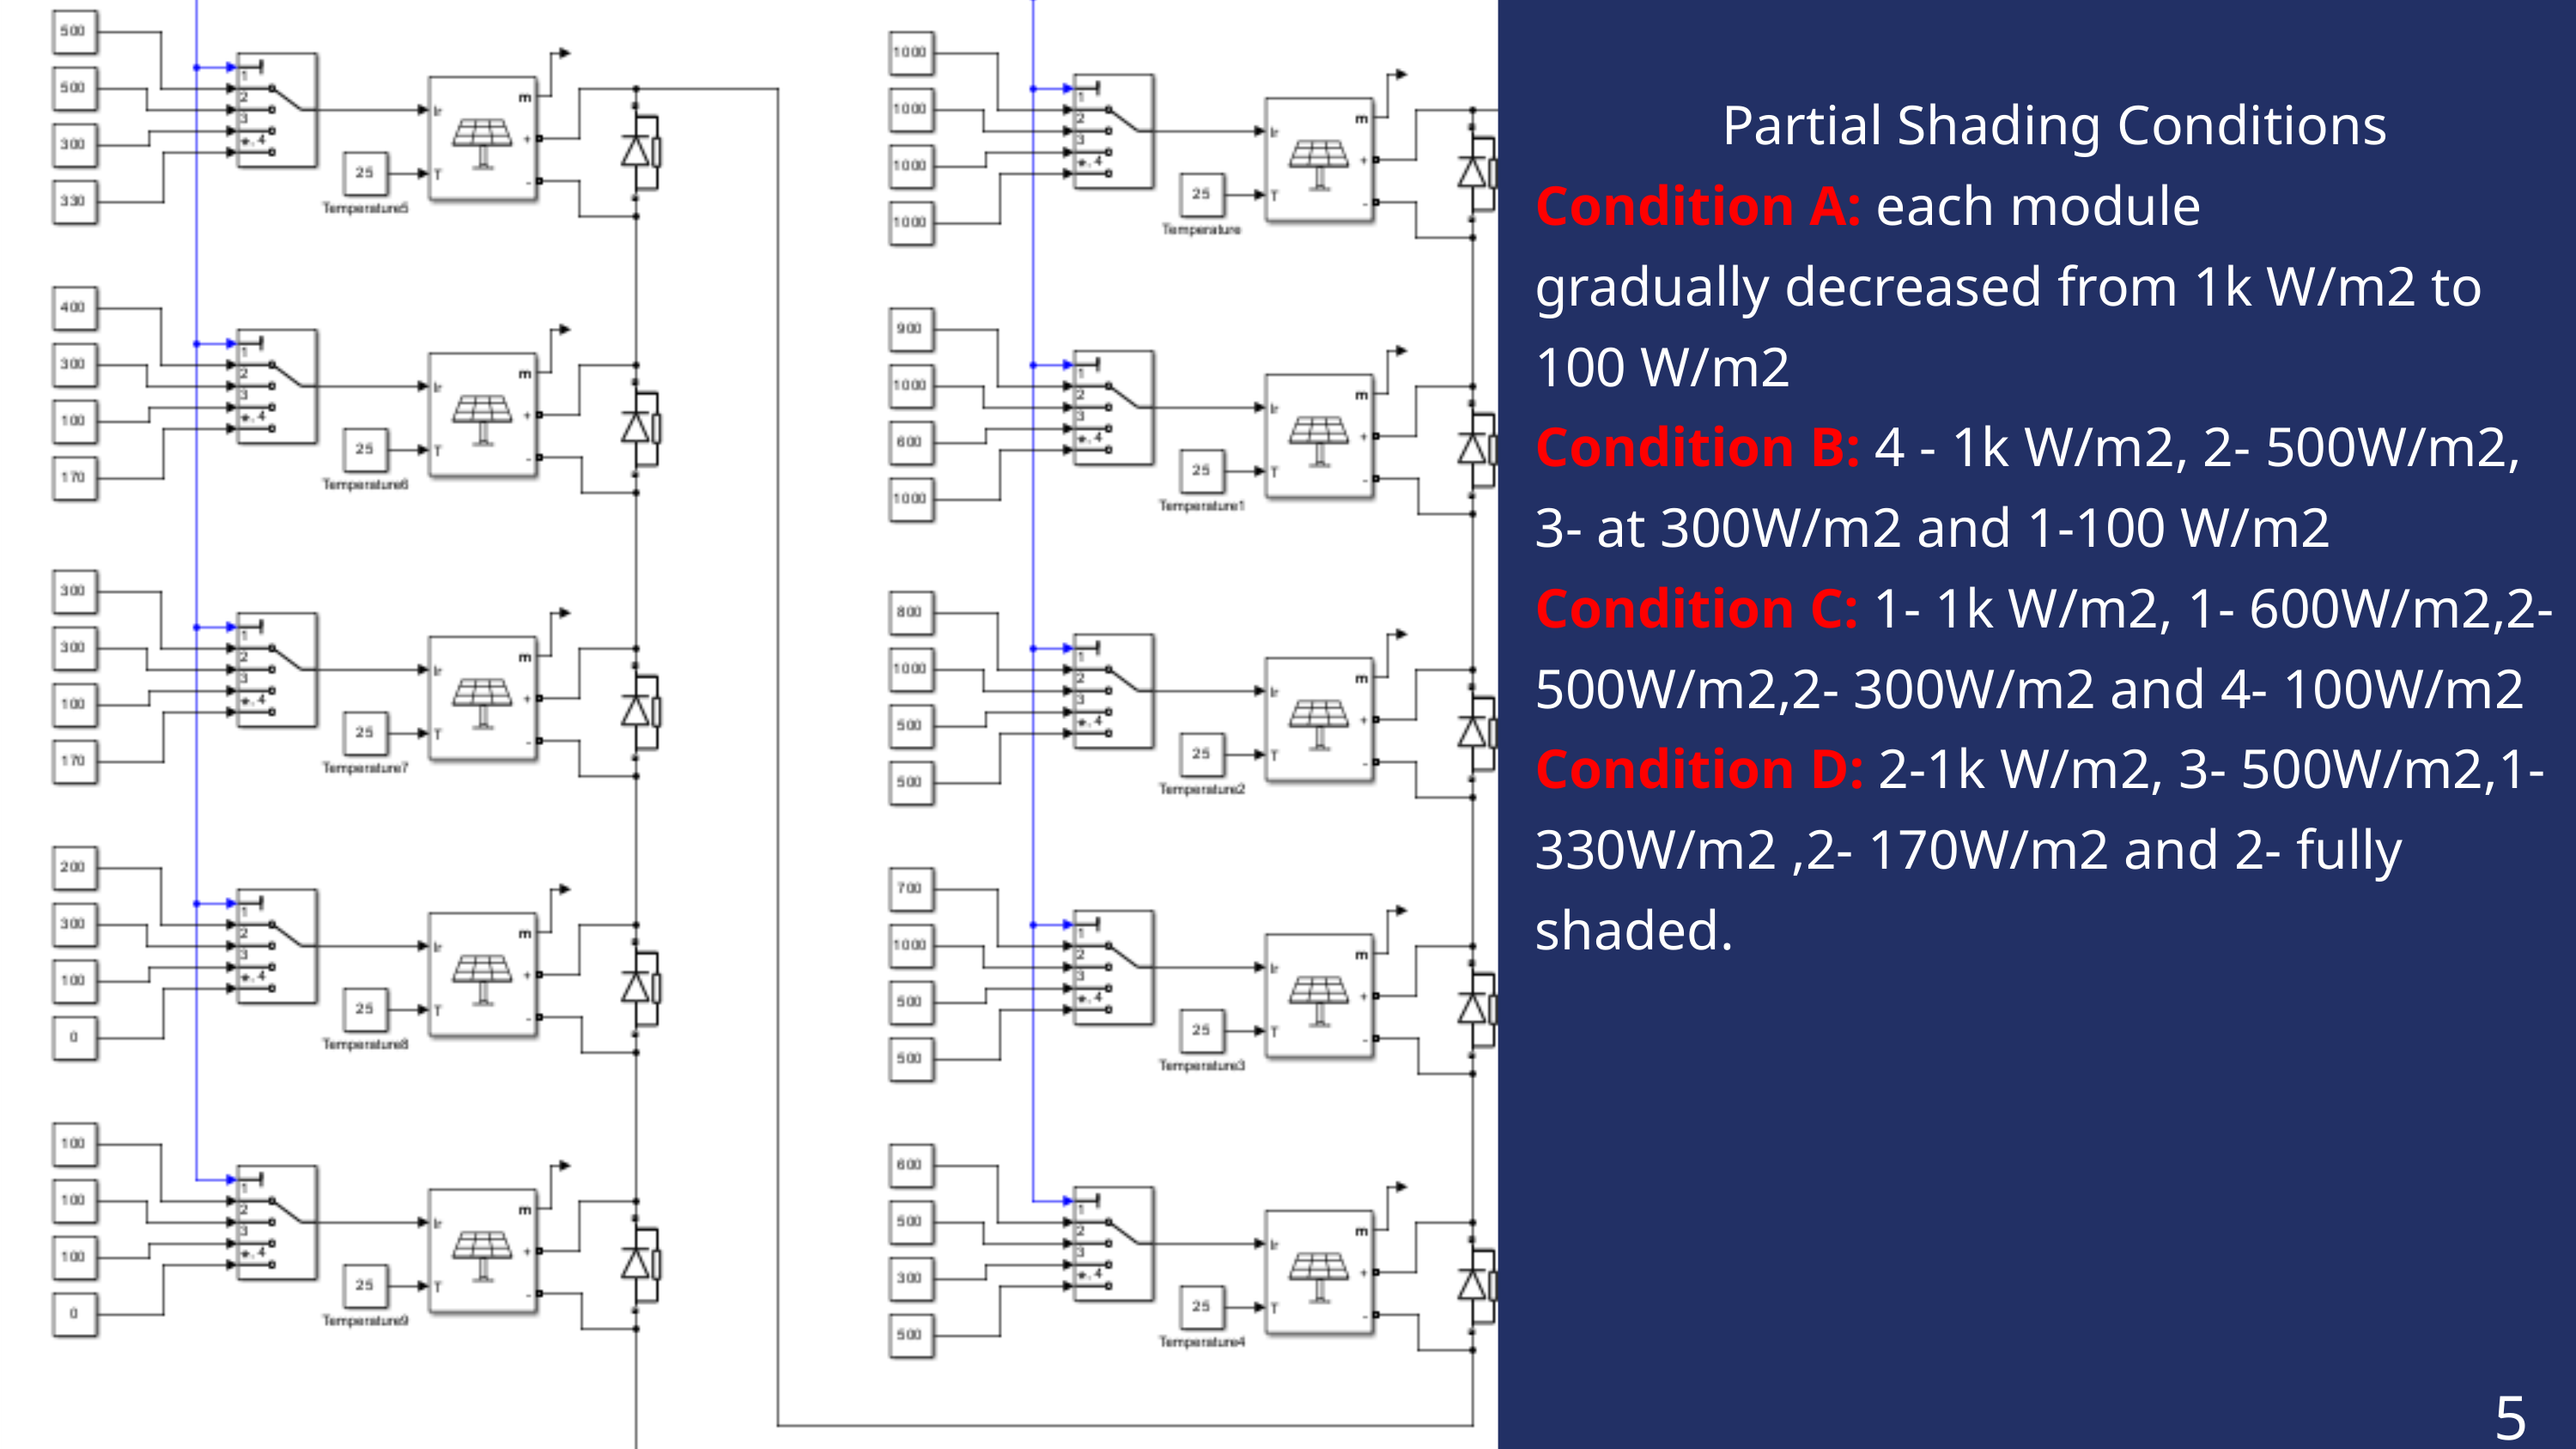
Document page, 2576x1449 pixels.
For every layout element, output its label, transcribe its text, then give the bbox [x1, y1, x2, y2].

text_box [0, 0, 1498, 1449]
text_box 5 [2493, 1367, 2530, 1449]
text_box Partial Shading Conditions Condition A: each module gradually decreased from 1k W/m2 to 100 W/m2 Condition B: 4 - 1k W/m2, 2- 500W/m2, 3- at 300W/m2 and 1-100 W/m2 Condition C: 1- 1k W/m2, 1- 600W/m2,2- 500W/m2,2- 300W/m2 and 4- 100W/m2 Condition D: 2-1k W/m2, 3- 500W/m2,1- 330W/m2 ,2- 170W/m2 and 2- fully shaded. [1534, 80, 2576, 961]
